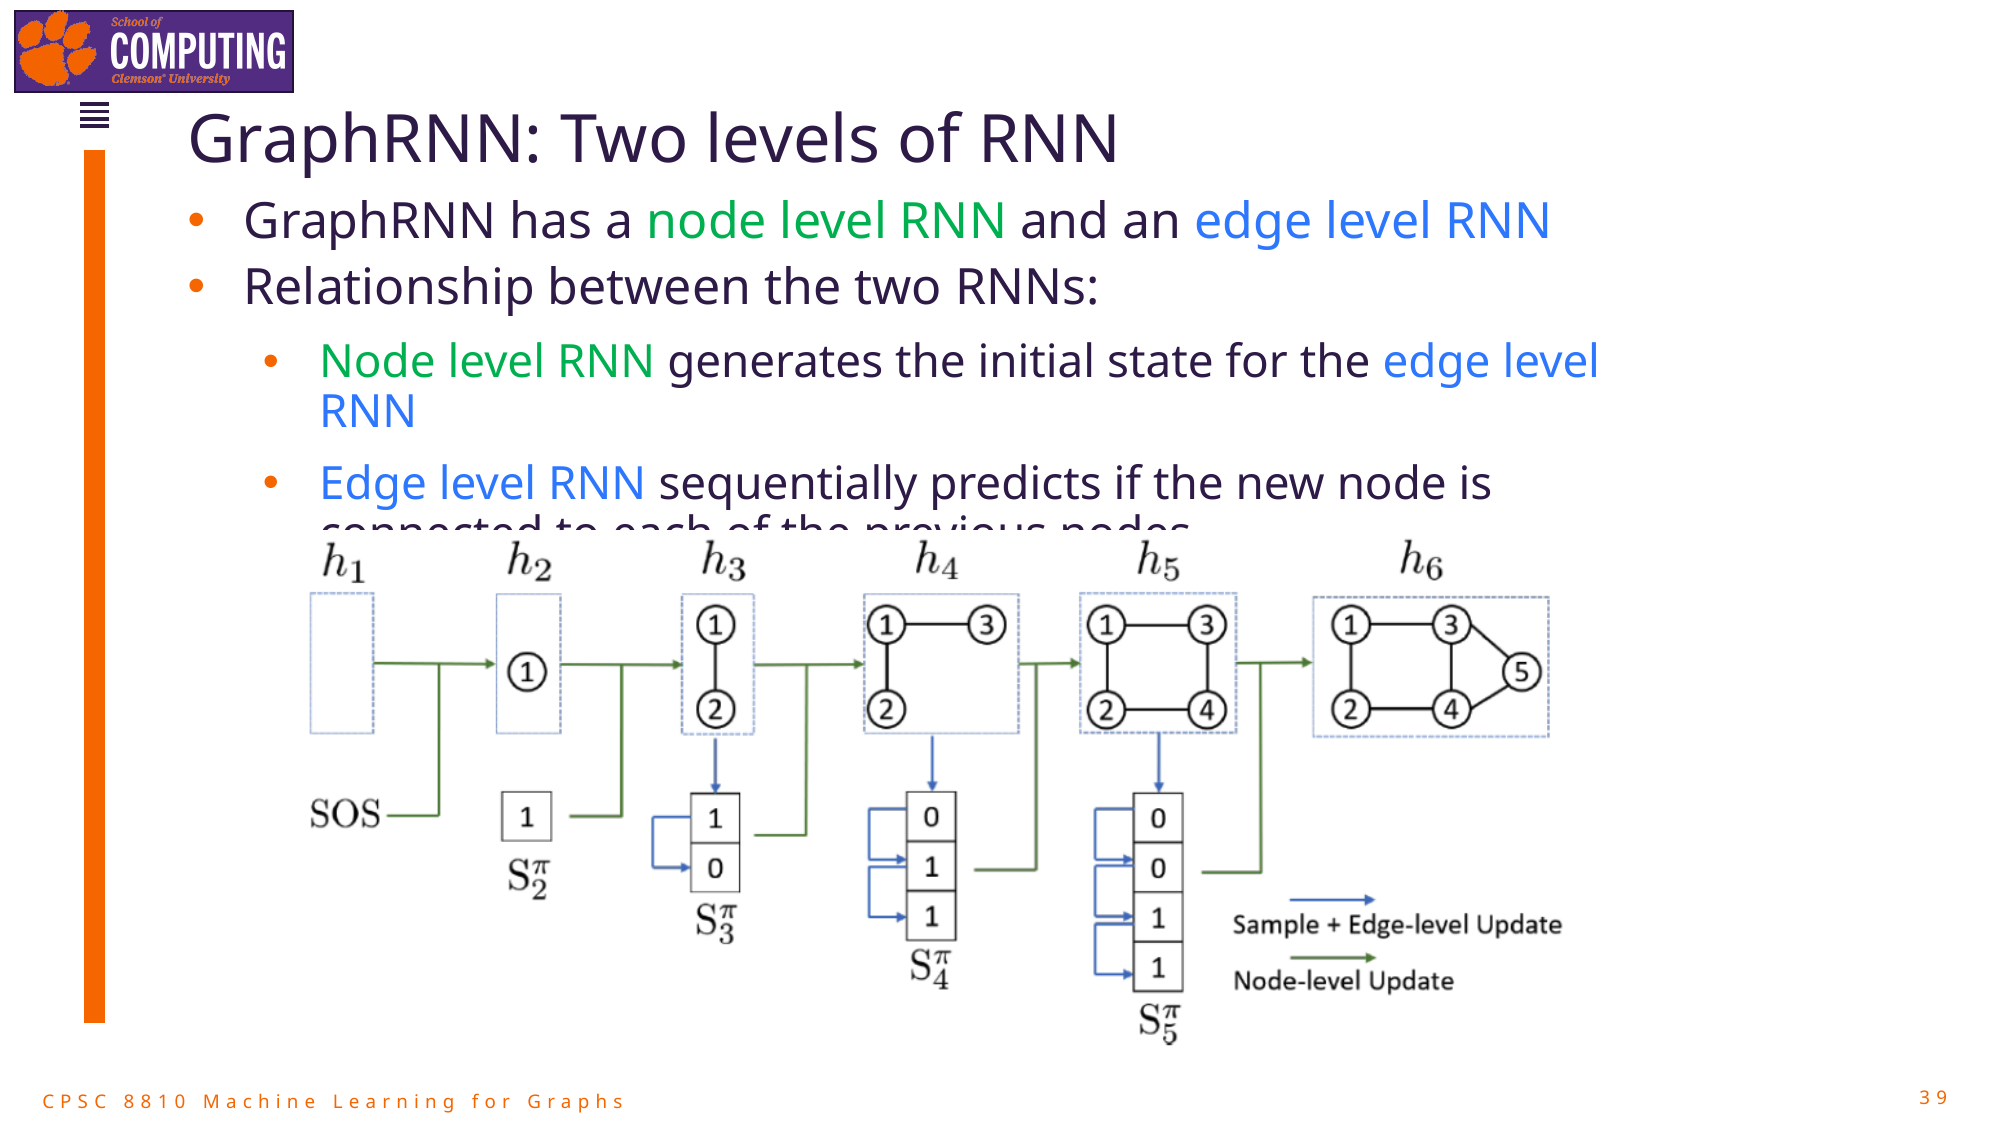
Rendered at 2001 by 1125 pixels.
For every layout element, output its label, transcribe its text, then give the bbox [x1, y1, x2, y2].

picture [18, 10, 285, 86]
list GraphRNN has a node level RNN and an edge level RNN Relationship between the two RNNs: Node level RNN generates the initial state for the edge level RNN Edge level RNN sequentially predicts if the new node is connected to each of the previous nodes [187, 195, 1674, 513]
title GraphRNN: Two levels of RNN [187, 104, 1913, 178]
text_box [261, 530, 1569, 1071]
